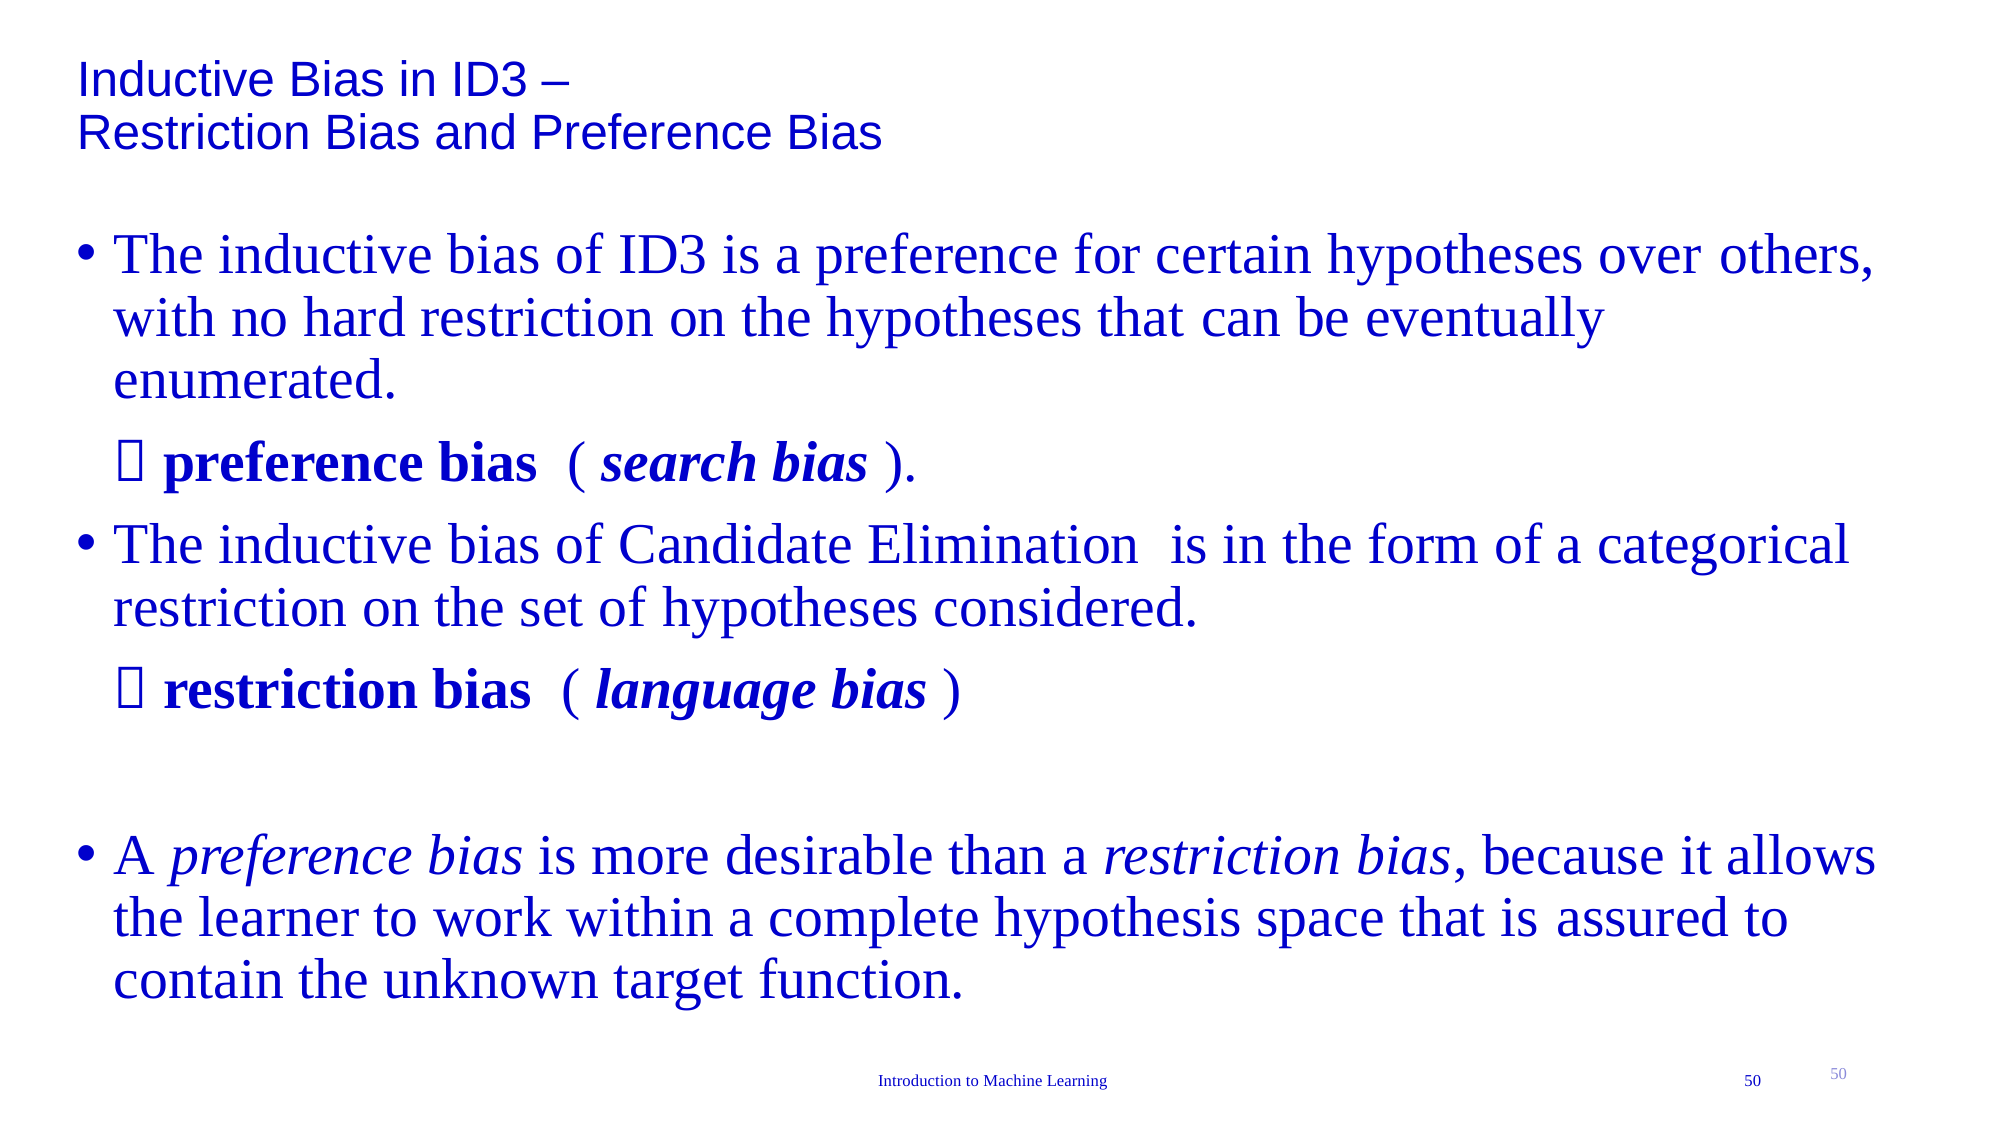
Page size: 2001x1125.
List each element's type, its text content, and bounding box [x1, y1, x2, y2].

text_box 50 [1437, 1062, 1777, 1100]
text_box Introduction to Machine Learning [688, 1062, 1298, 1100]
title Inductive Bias in ID3 – Restriction Bias and Preference Bias [61, 45, 1900, 169]
slide_number 50 [1412, 1042, 1863, 1103]
list The inductive bias of ID3 is a preference for certain hypotheses over others, with no hard restriction on the hypotheses that can be eventually enumerated.  preference bias ( search bias ). The inductive bias of Candidate Elimination is in the form of a categorical restriction on the set of hypotheses considered.  restriction bias ( language bias ) A preference bias is more desirable than a restriction bias, because it allows the learner to work within a complete hypothesis space that is assured to contain the unknown target function. [61, 216, 1900, 1024]
